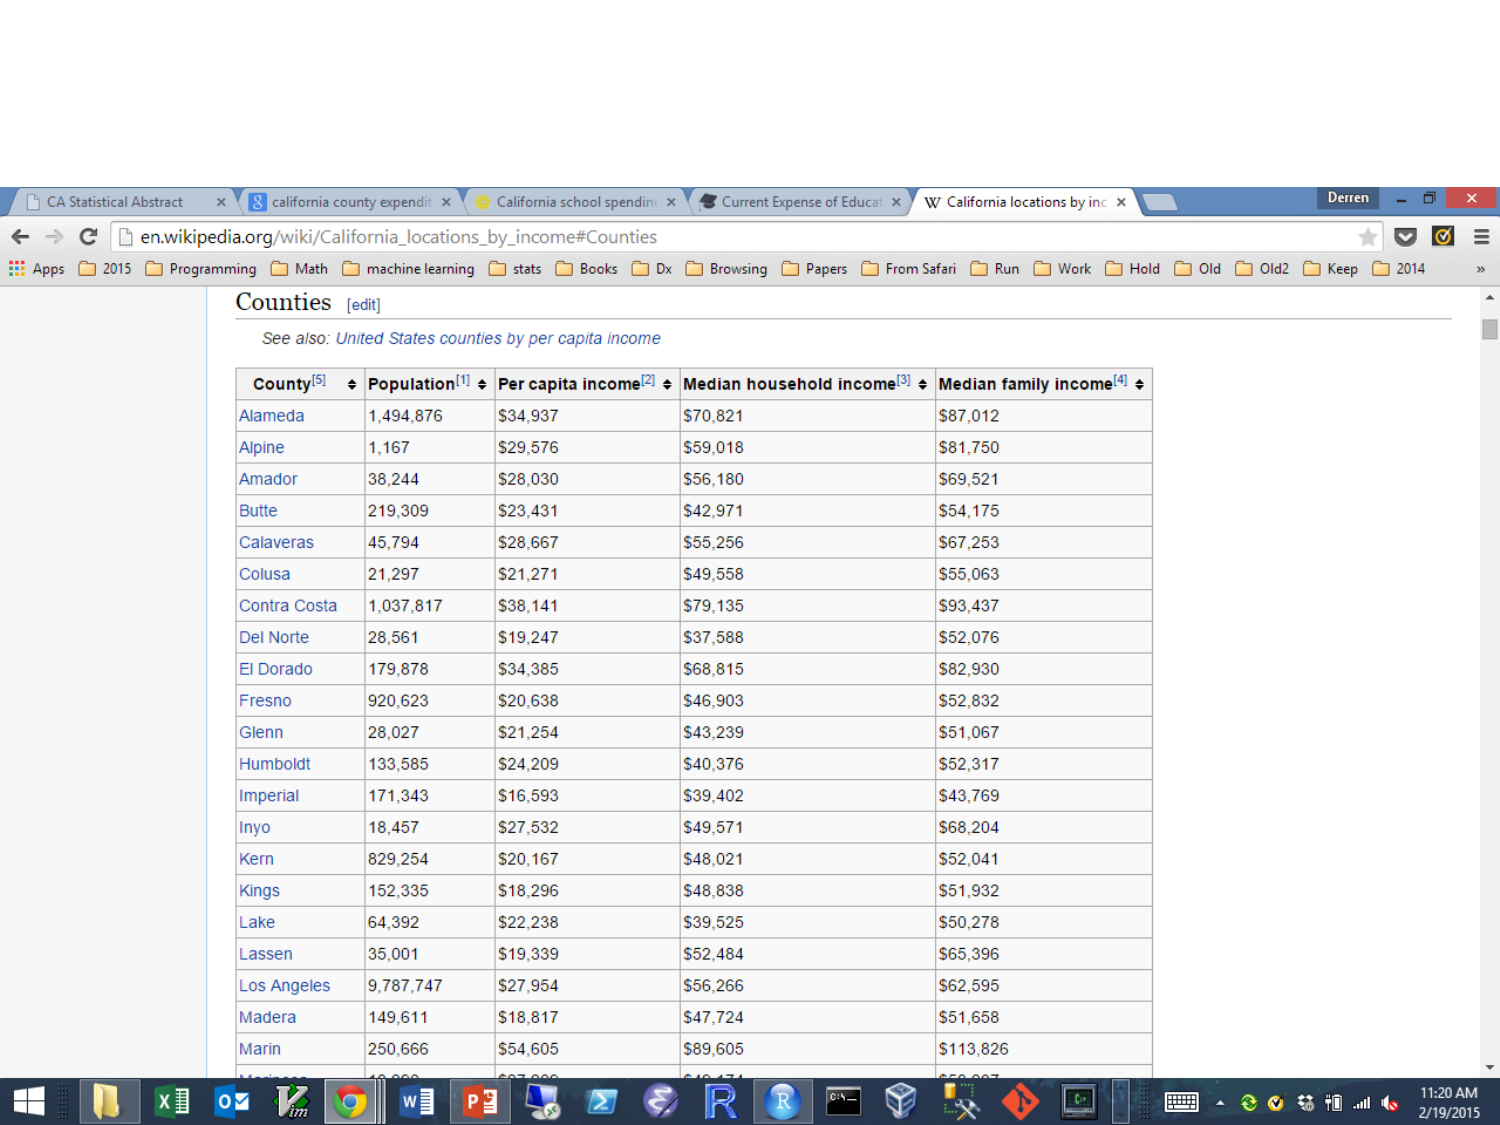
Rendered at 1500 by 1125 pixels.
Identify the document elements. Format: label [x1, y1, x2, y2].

picture [0, 187, 1500, 1125]
